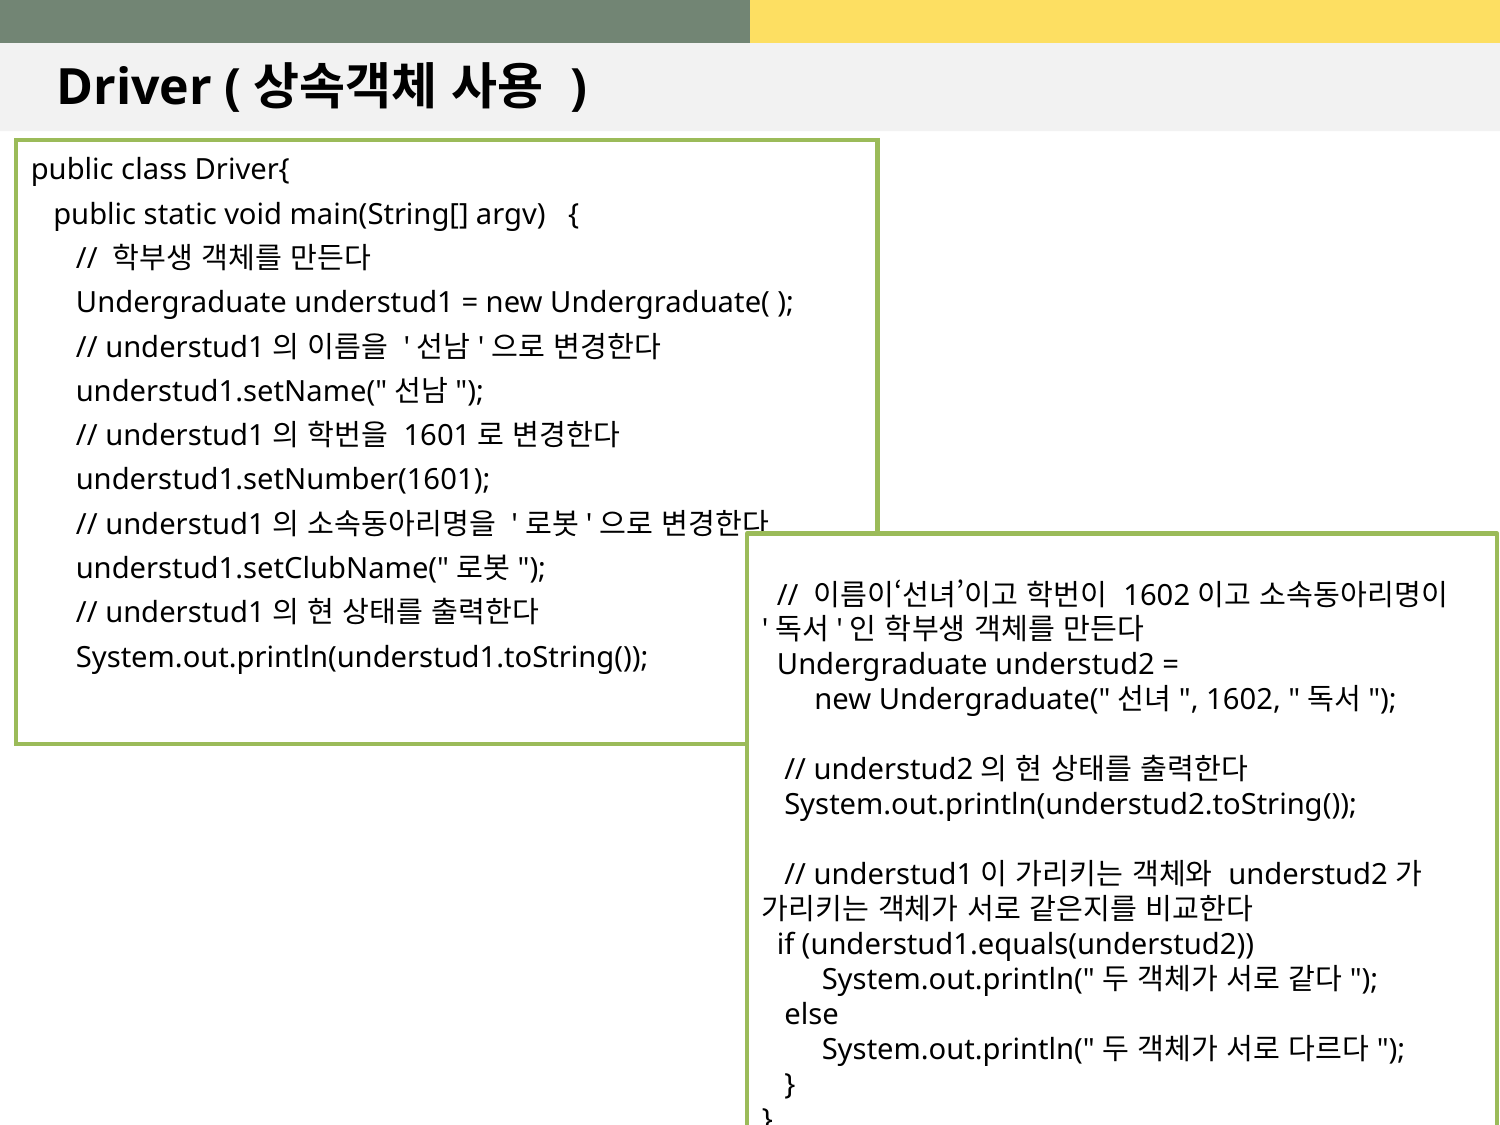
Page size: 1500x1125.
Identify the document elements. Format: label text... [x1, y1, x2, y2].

text_box // 이름이‘선녀’이고 학번이 1602이고 소속동아리명이 '독서'인 학부생 객체를 만든다 Undergraduate understud2 = new Undergraduate("선녀", 1602, "독서"); // understud2의 현 상태를 출력한다 System.out.println(understud2.toString()); // understud1이 가리키는 객체와 understud2가 가리키는 객체가 서로 같은지를 비교한다 if (understud1.equals(understud2)) System.out.println("두 객체가 서로 같다"); else System.out.println("두 객체가 서로 다르다"); } } [745, 531, 1499, 1125]
list public class Driver{ public static void main(String[] argv) { // 학부생 객체를 만든다 Undergraduate understud1 = new Undergraduate( ); // understud1의 이름을 '선남'으로 변경한다 understud1.setName("선남"); // understud1의 학번을 1601로 변경한다 understud1.setNumber(1601); // understud1의 소속동아리명을 '로봇'으로 변경한다 understud1.setClubName("로봇"); // understud1의 현 상태를 출력한다 System.out.println(understud1.toString()); [14, 138, 880, 746]
title Driver (상속객체 사용 ) [41, 42, 1459, 128]
